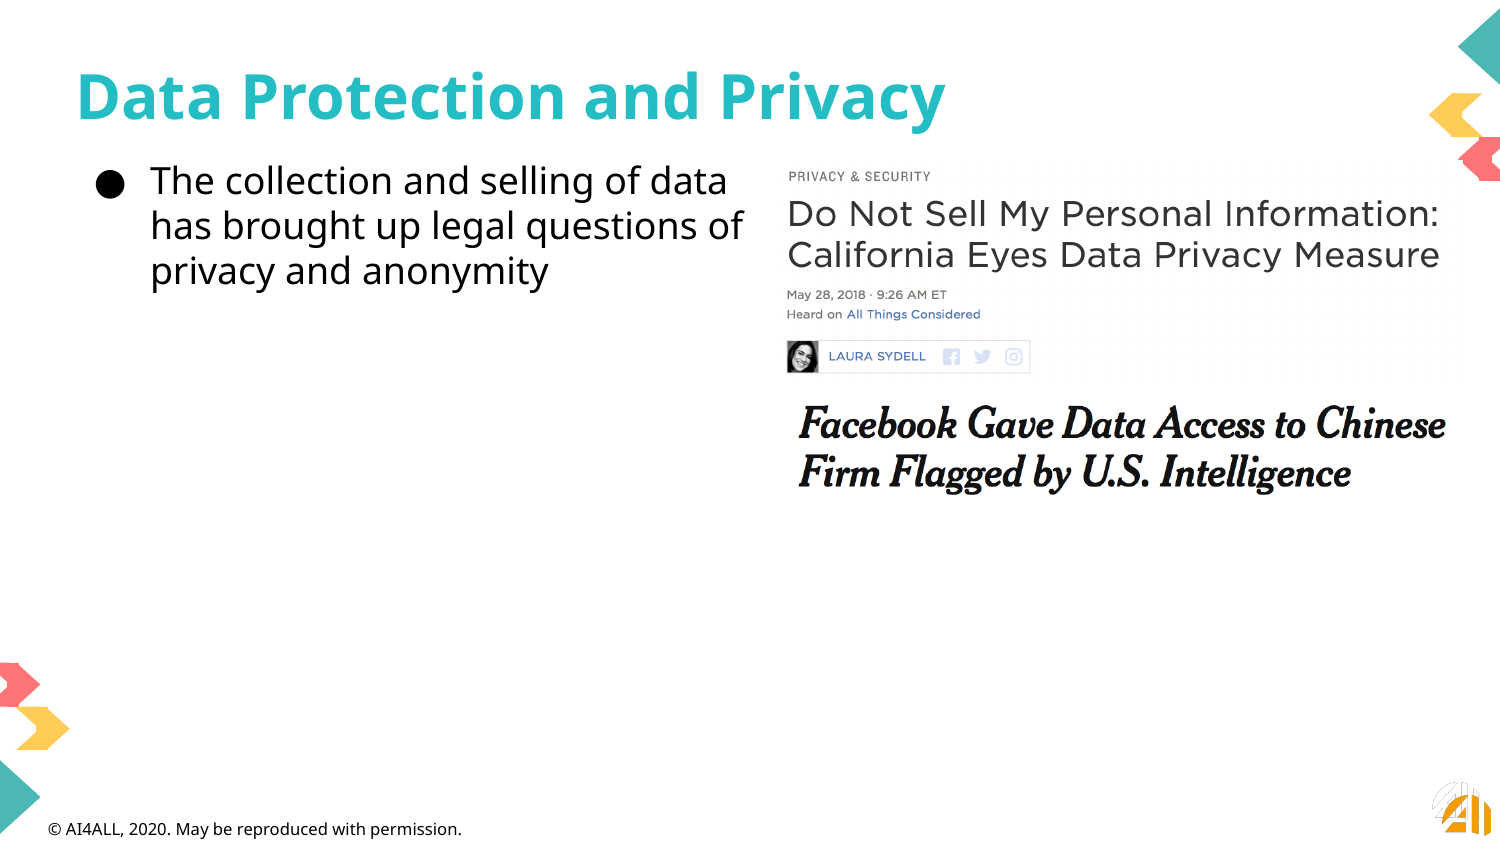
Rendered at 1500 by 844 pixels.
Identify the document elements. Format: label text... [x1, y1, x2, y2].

picture [1432, 782, 1491, 836]
title Data Protection and Privacy [75, 56, 1296, 117]
list The collection and selling of data has brought up legal questions of privacy and anonymity [75, 157, 757, 707]
picture [781, 160, 1464, 511]
